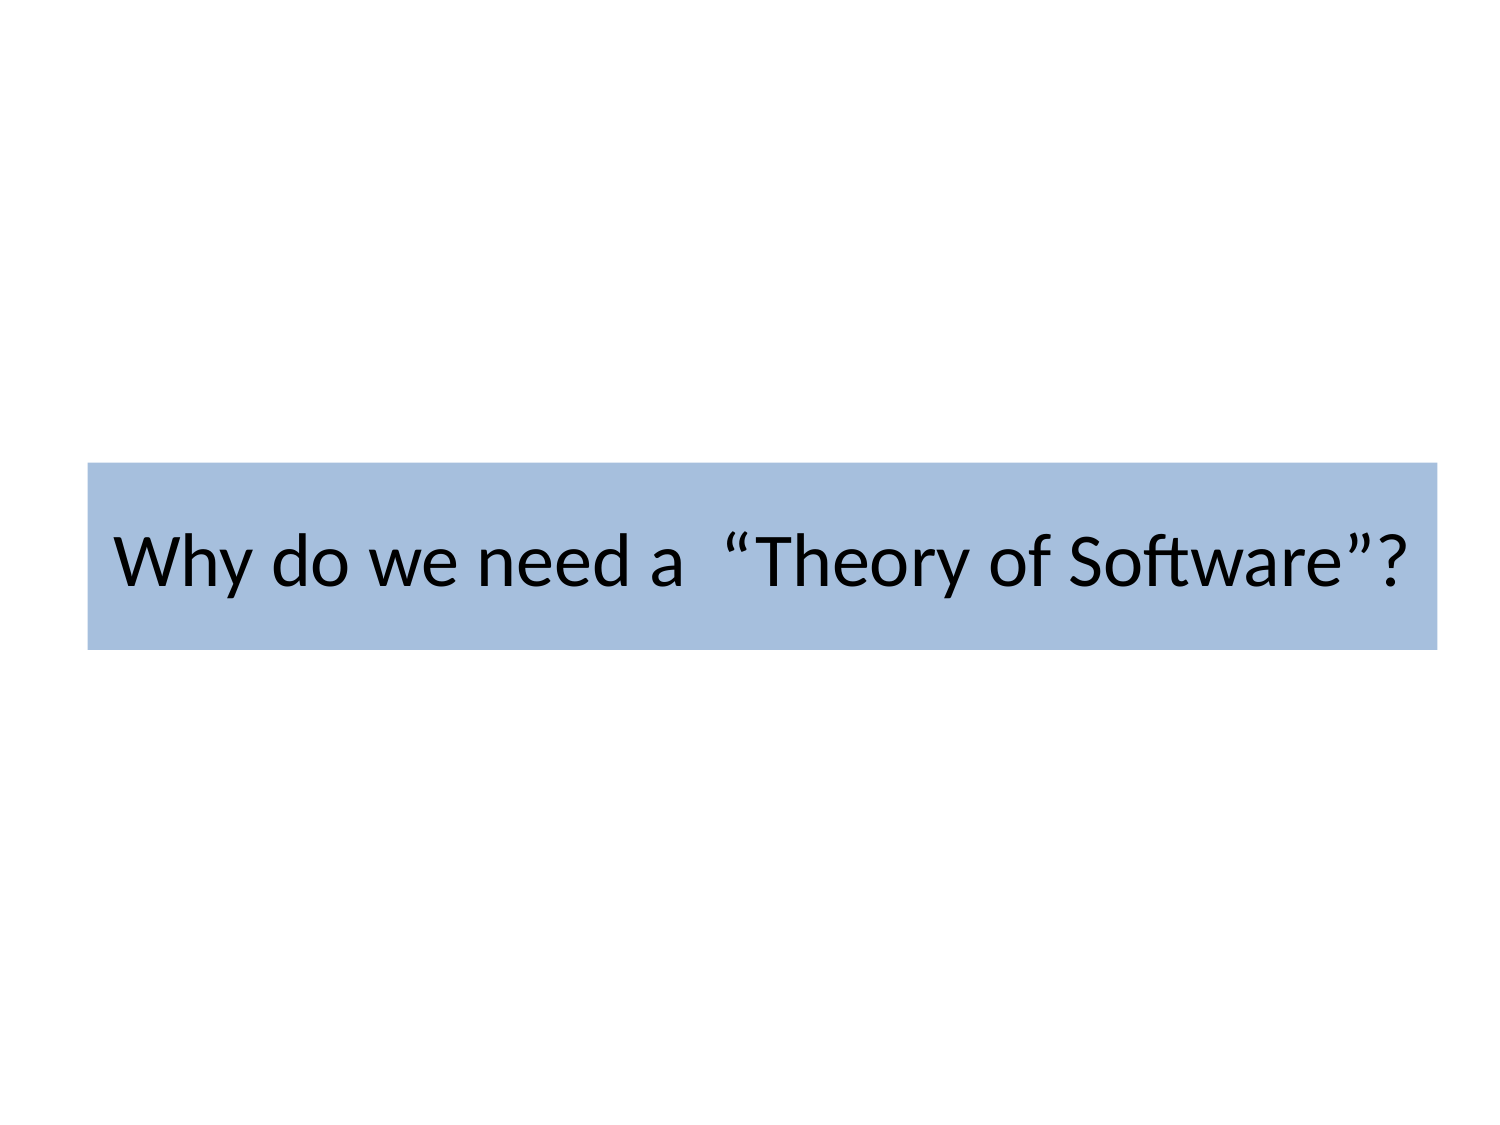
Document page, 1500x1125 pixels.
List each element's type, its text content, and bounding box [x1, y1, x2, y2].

title Why do we need a “Theory of Software”? [87, 462, 1438, 650]
